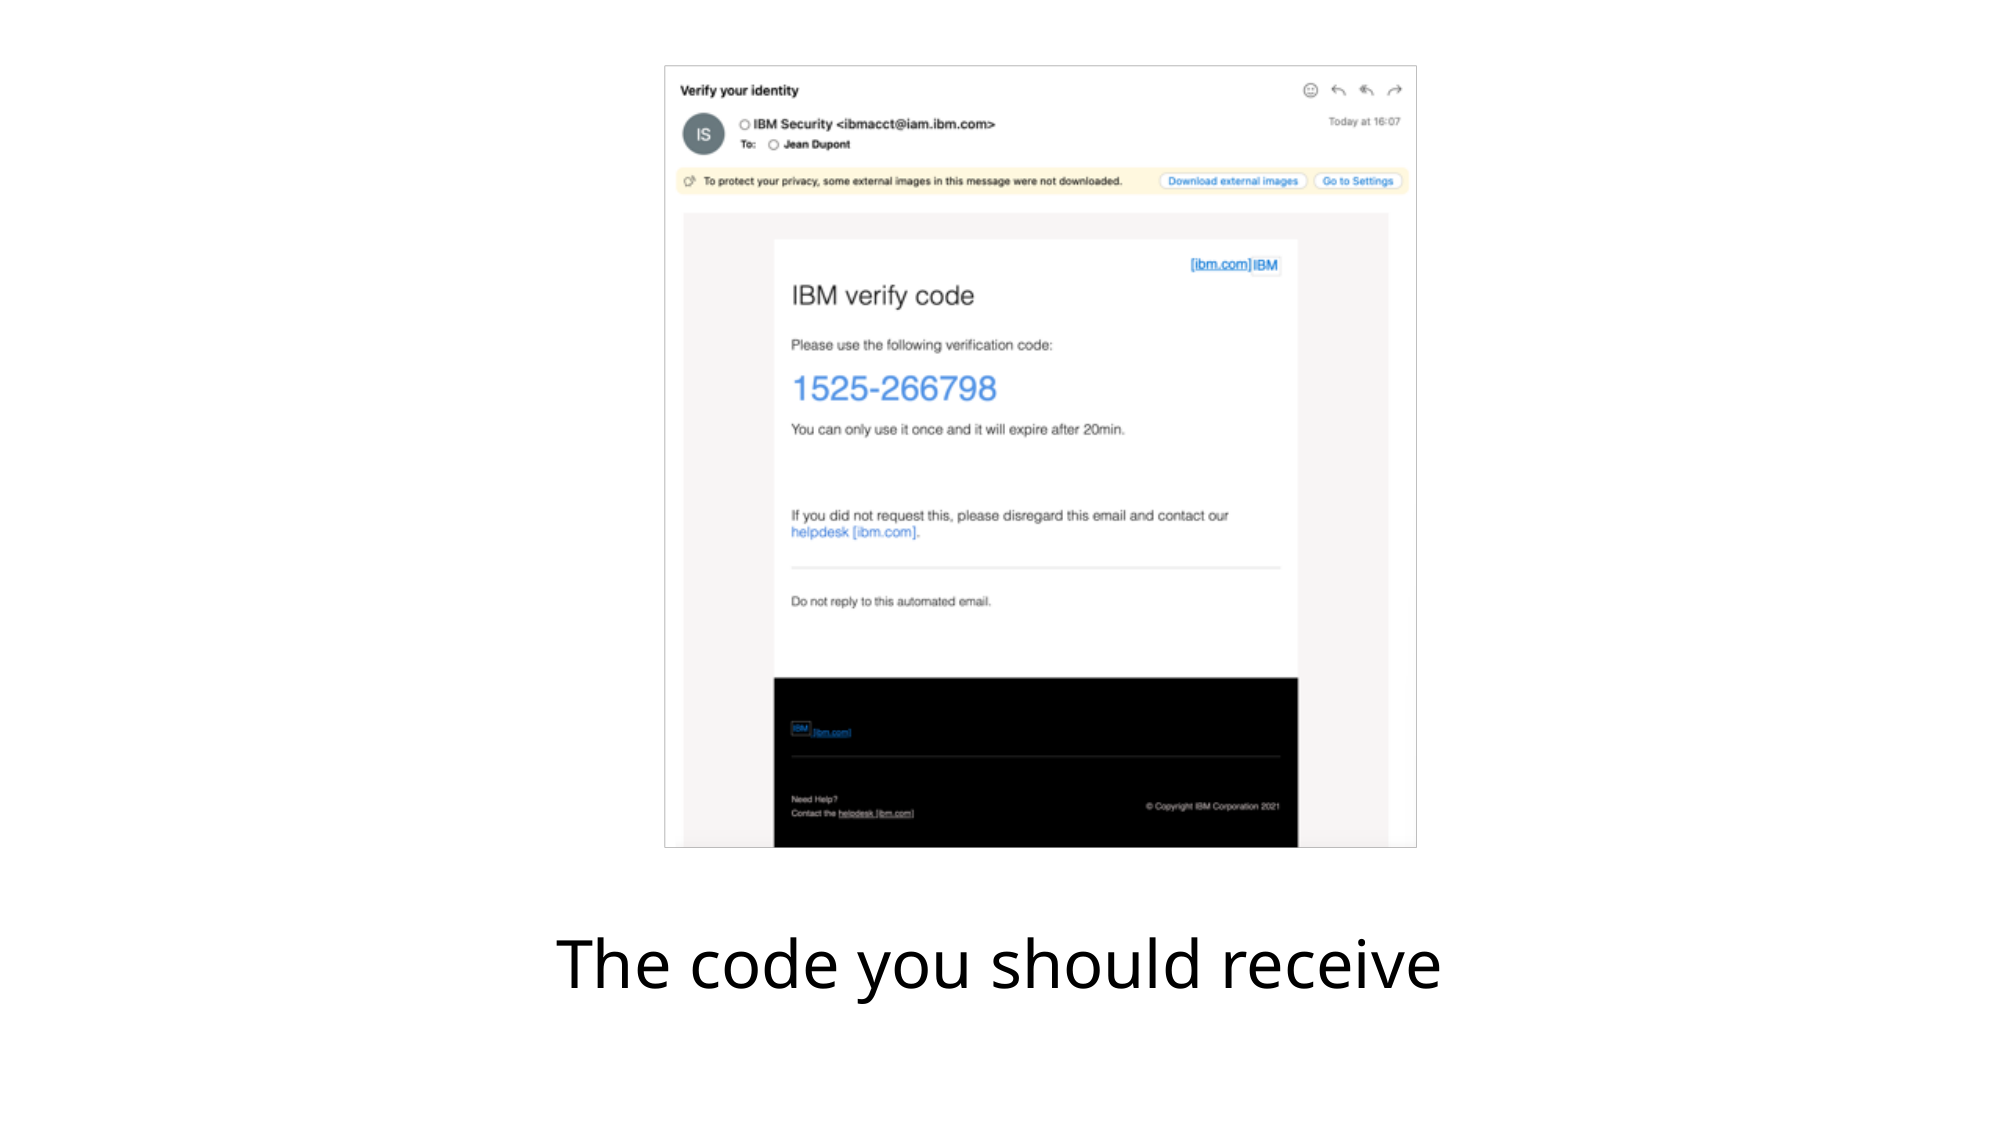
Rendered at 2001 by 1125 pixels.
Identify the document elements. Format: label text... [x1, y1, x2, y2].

title The code you should receive [105, 914, 1895, 1020]
picture [662, 62, 1420, 852]
